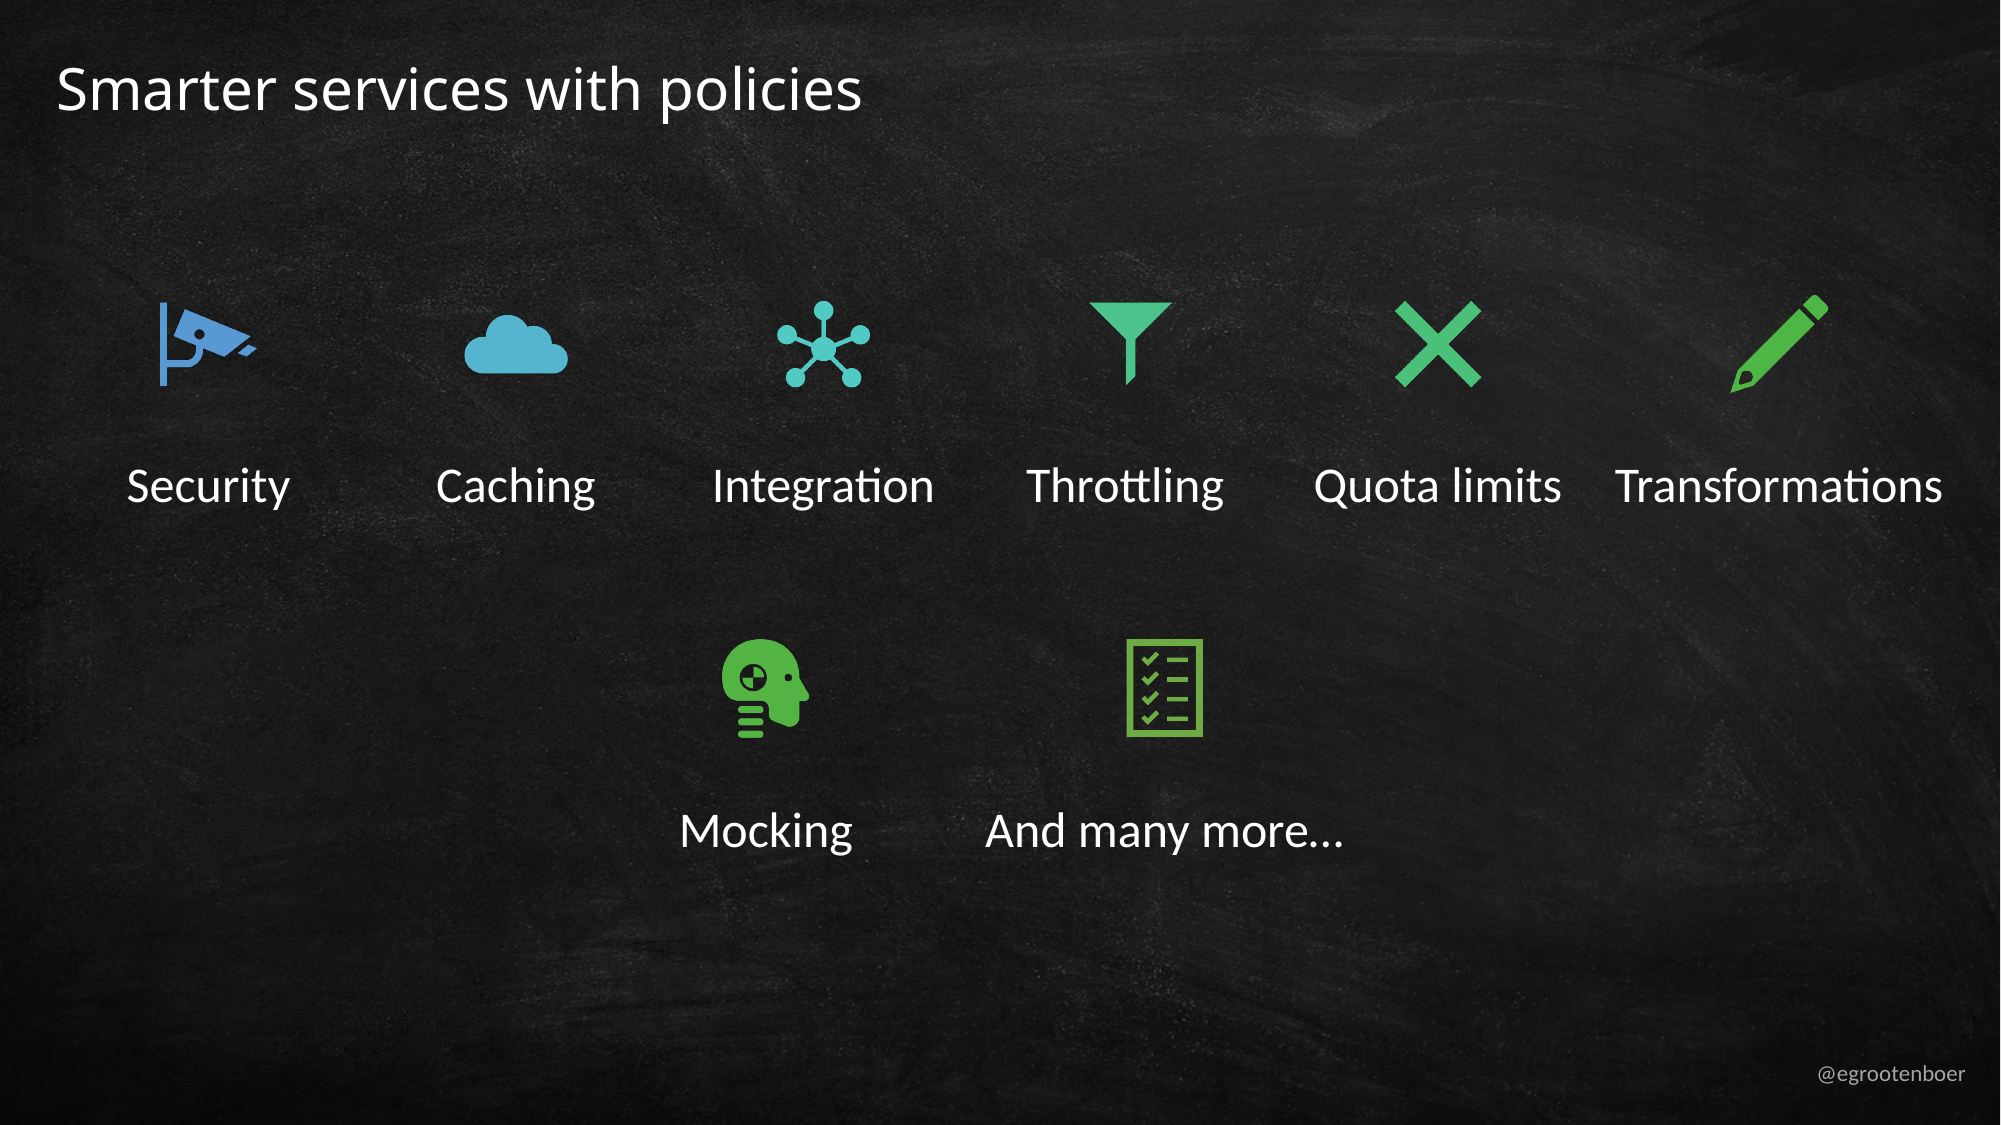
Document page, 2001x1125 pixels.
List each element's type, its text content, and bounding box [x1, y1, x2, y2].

title Smarter services with policies [41, 12, 1981, 172]
picture [0, 0, 2001, 1125]
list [41, 180, 1981, 1014]
